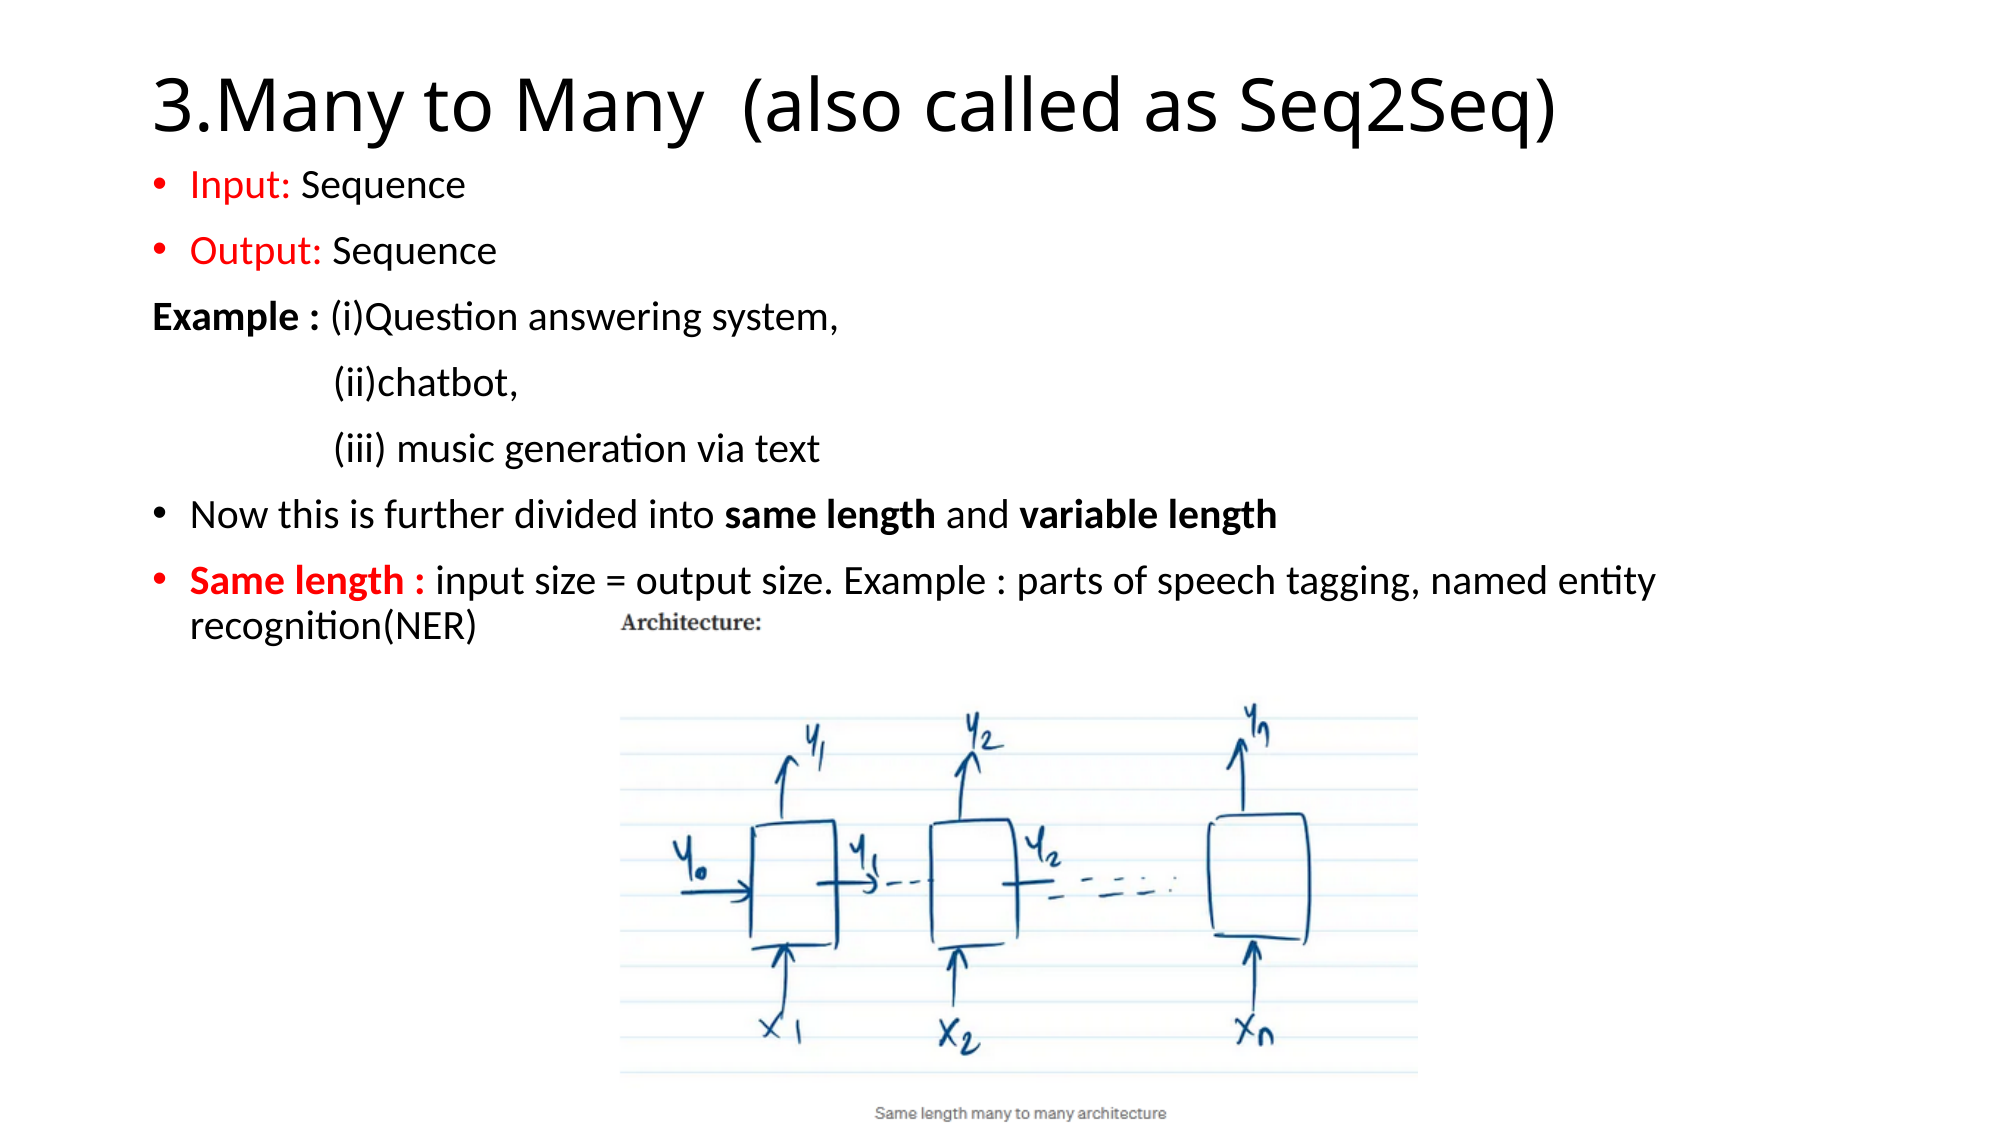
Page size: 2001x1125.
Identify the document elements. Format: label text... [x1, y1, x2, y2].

picture [610, 611, 1418, 1125]
title 3.Many to Many (also called as Seq2Seq) [137, 59, 1863, 155]
list Input: Sequence Output: Sequence Example : (i)Question answering system, (ii)chatbot, (iii) music generation via text Now this is further divided into same length and variable length Same length : input size = output size. Example : parts of speech tagging, named entity recognition(NER) [137, 155, 1863, 1014]
